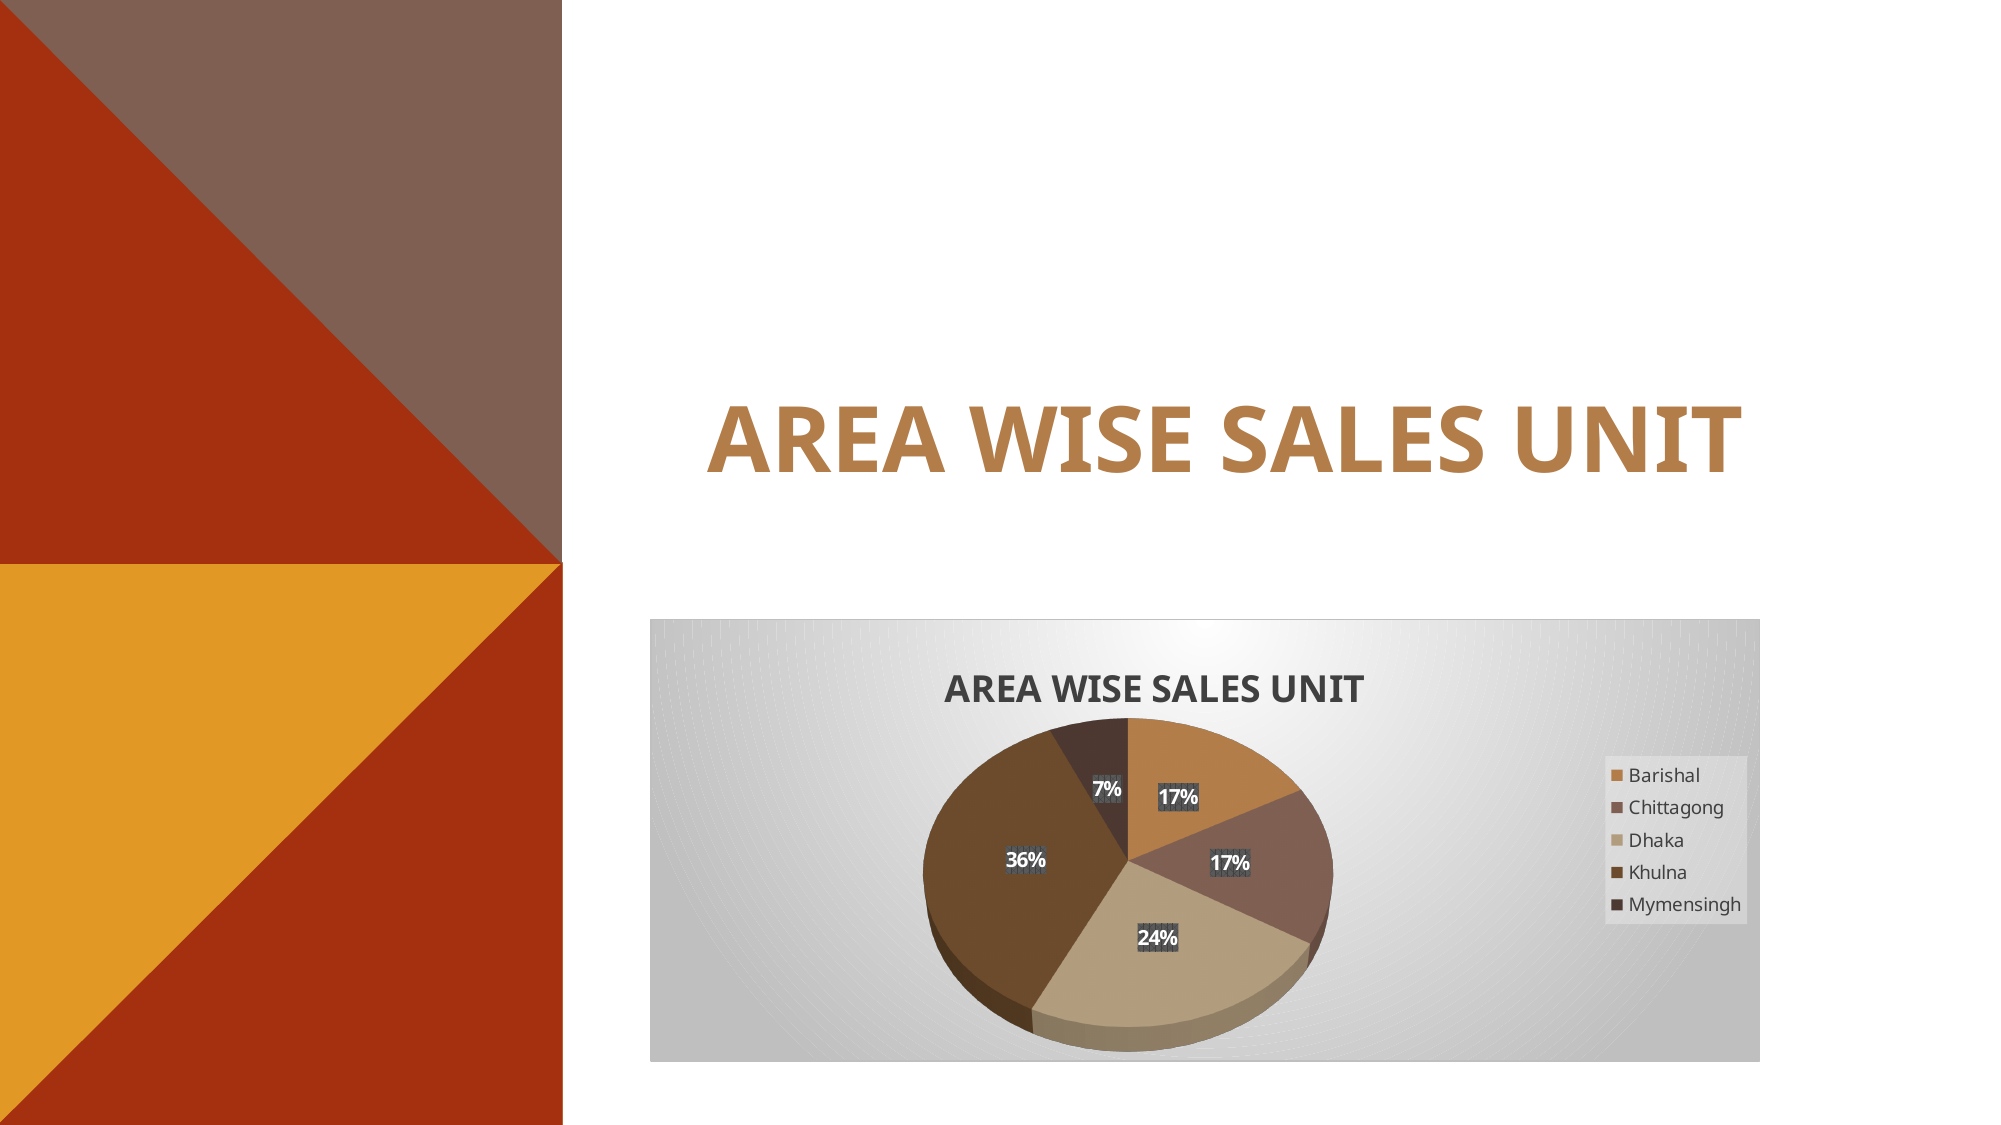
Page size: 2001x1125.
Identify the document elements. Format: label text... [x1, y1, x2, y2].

chart [650, 618, 1761, 1062]
title Area wise sales unit [693, 373, 1803, 500]
